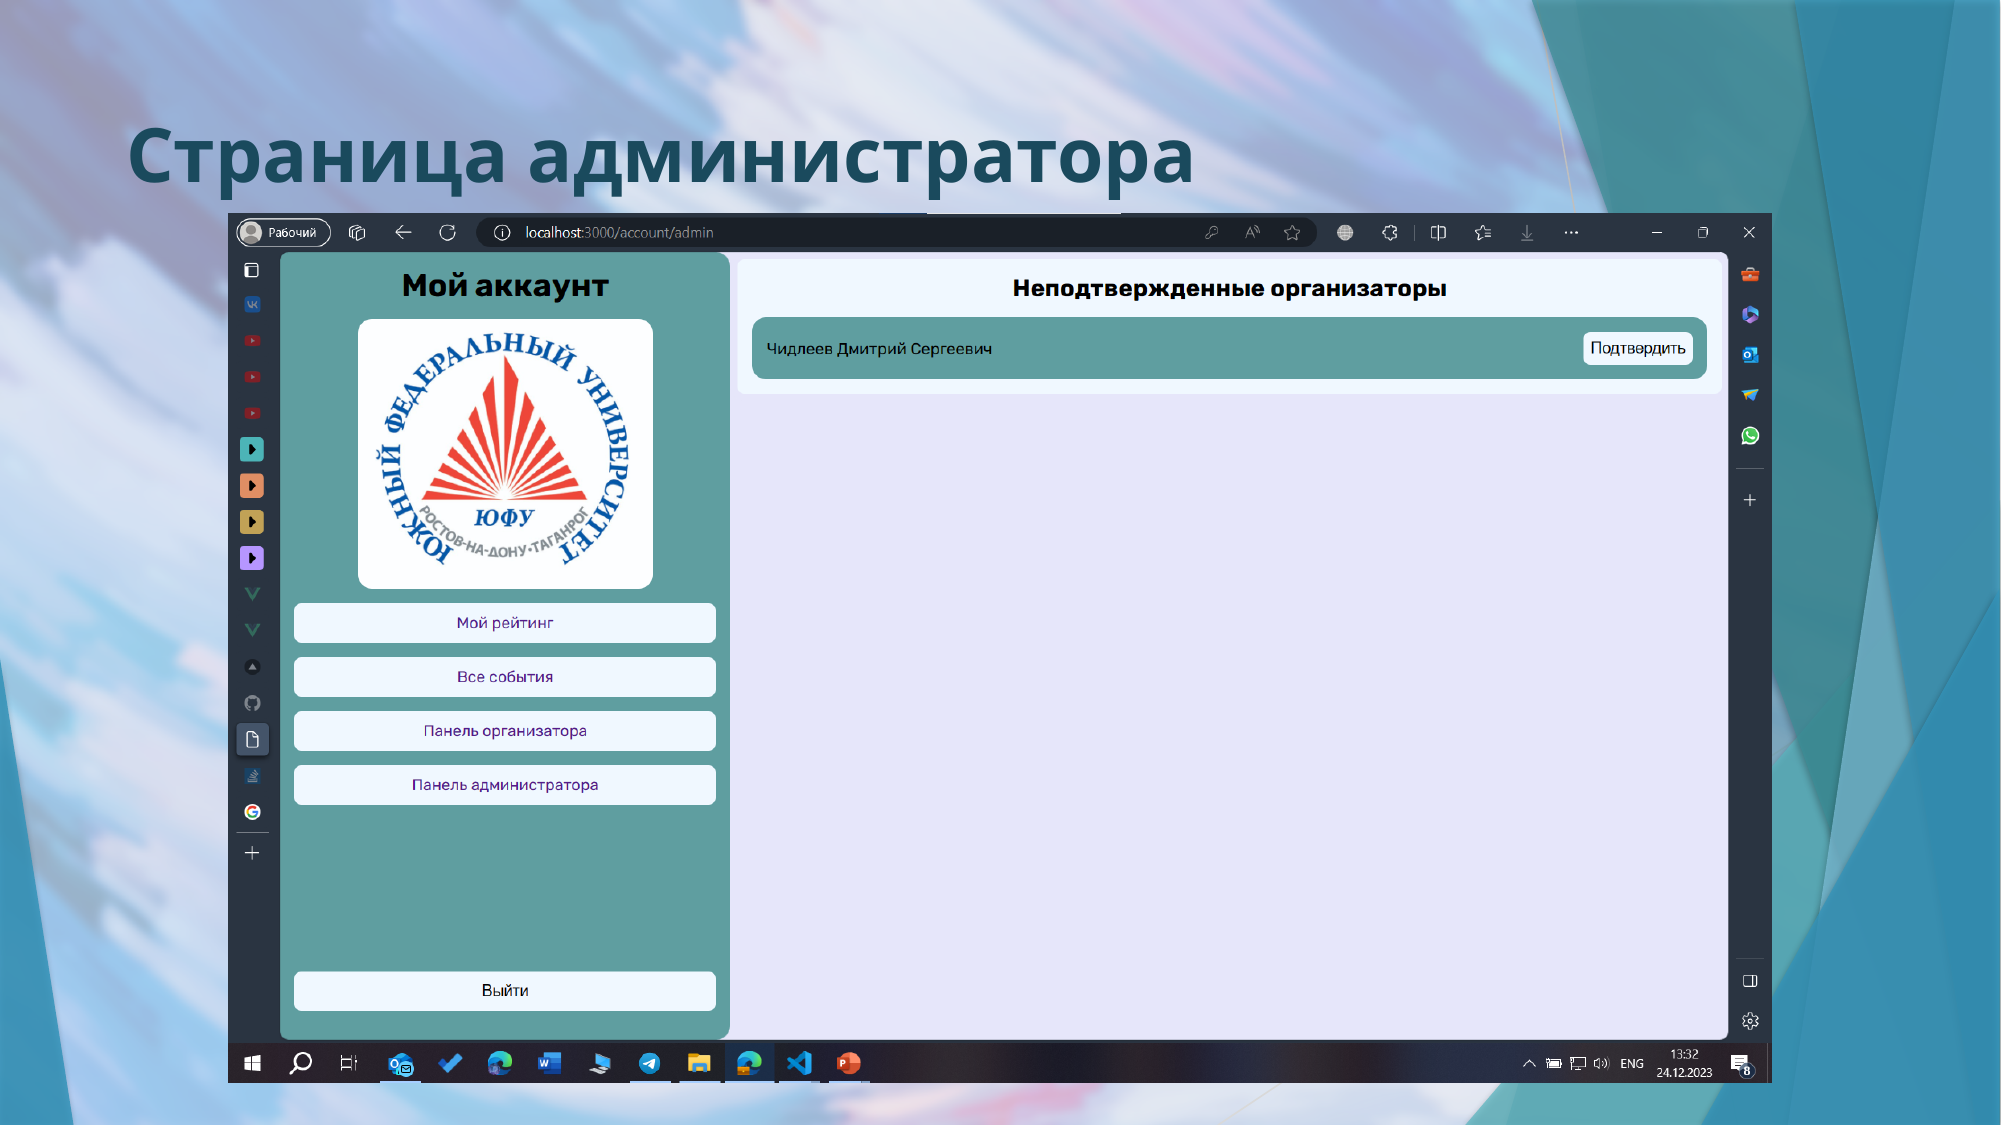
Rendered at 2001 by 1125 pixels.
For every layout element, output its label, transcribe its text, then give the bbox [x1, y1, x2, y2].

picture [227, 213, 1773, 1083]
title Страница администратора [111, 99, 1522, 214]
